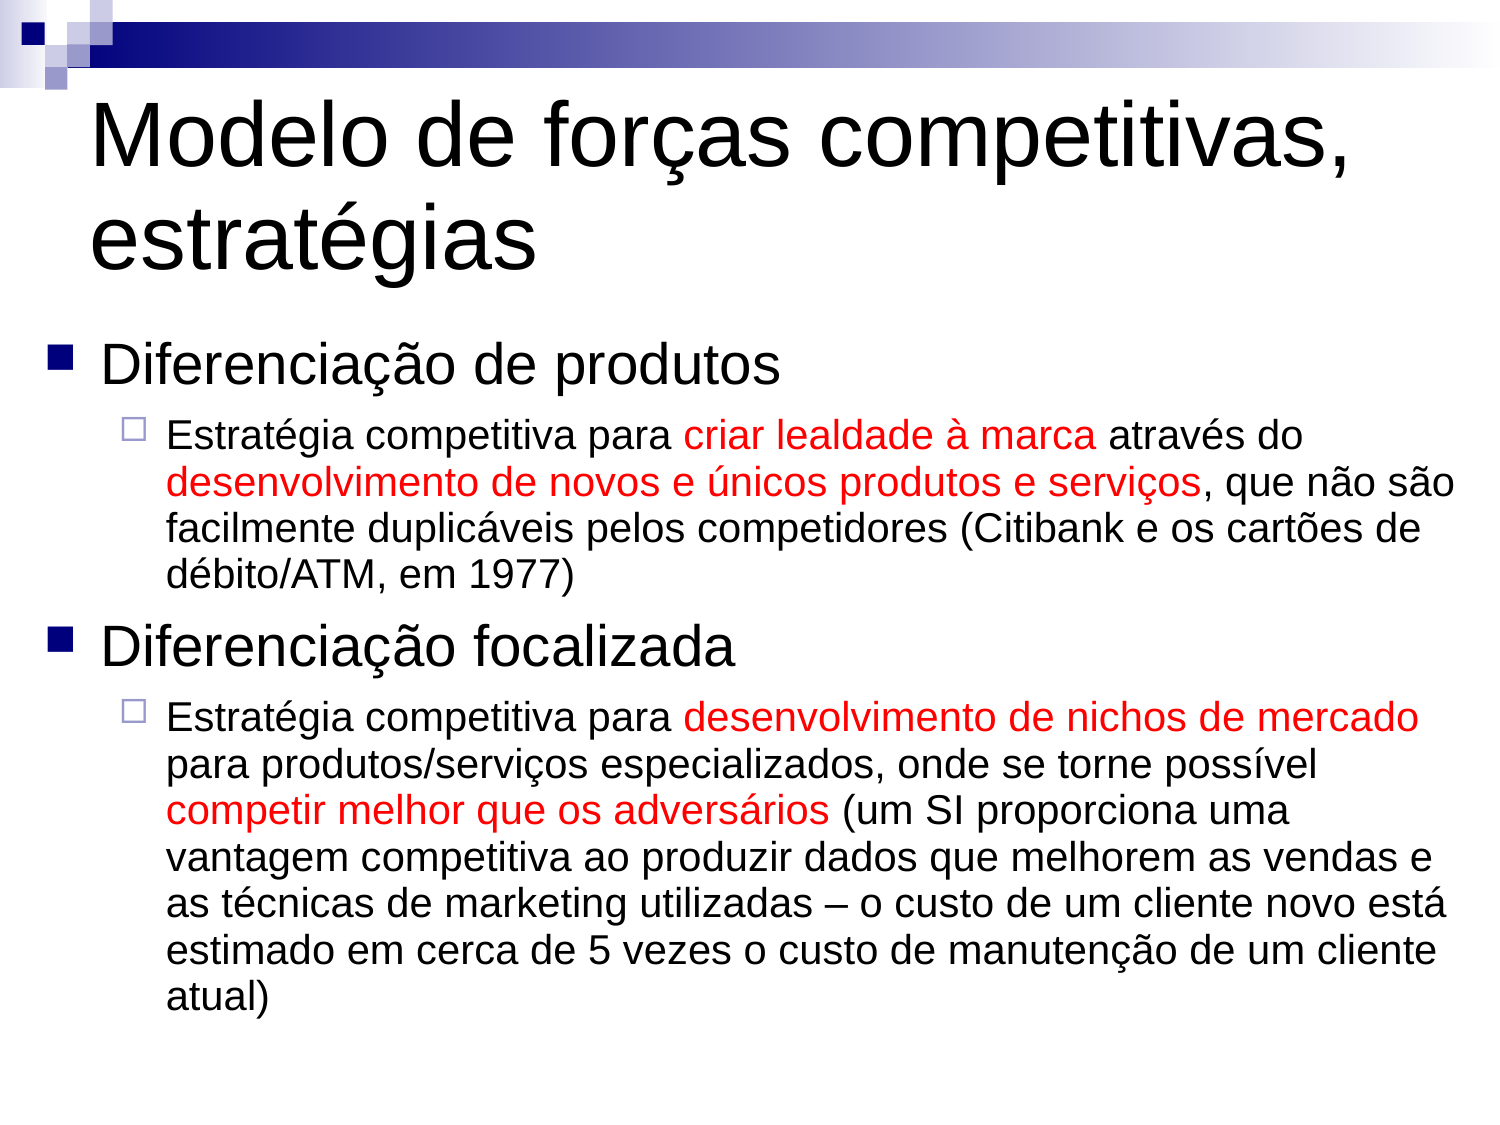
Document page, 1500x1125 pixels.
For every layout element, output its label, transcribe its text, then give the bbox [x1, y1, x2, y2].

list Diferenciação de produtos Estratégia competitiva para criar lealdade à marca através do desenvolvimento de novos e únicos produtos e serviços, que não são facilmente duplicáveis pelos competidores (Citibank e os cartões de débito/ATM, em 1977) Diferenciação focalizada Estratégia competitiva para desenvolvimento de nichos de mercado para produtos/serviços especializados, onde se torne possível competir melhor que os adversários (um SI proporciona uma vantagem competitiva ao produzir dados que melhorem as vendas e as técnicas de marketing utilizadas – o custo de um cliente novo está estimado em cerca de 5 vezes o custo de manutenção de um cliente atual) [29, 324, 1471, 1020]
title Modelo de forças competitivas, estratégias [74, 69, 1425, 306]
